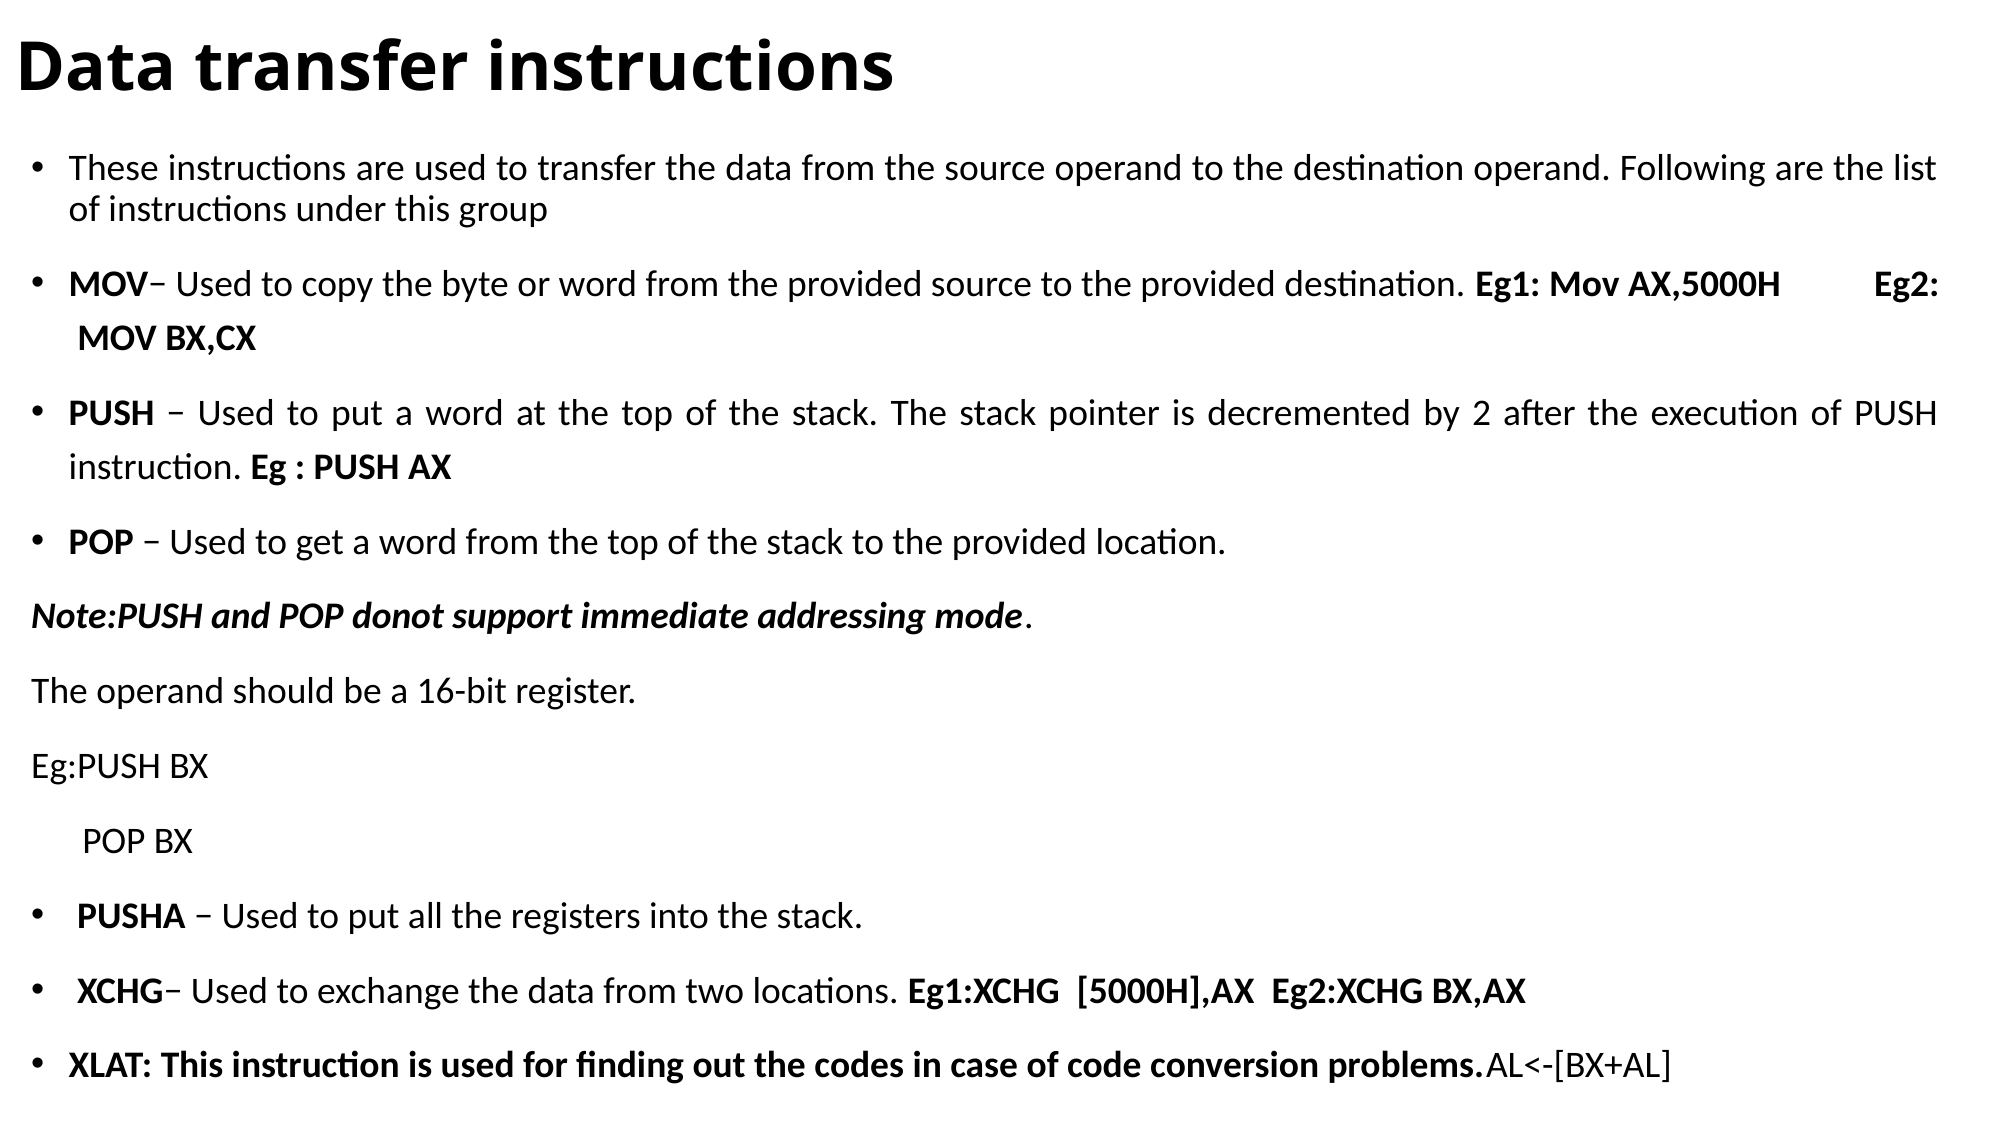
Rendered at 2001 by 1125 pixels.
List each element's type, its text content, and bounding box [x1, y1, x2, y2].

title Data transfer instructions [0, 16, 1955, 116]
list These instructions are used to transfer the data from the source operand to the destination operand. Following are the list of instructions under this group MOV− Used to copy the byte or word from the provided source to the provided destination. Eg1: Mov AX,5000H Eg2: MOV BX,CX PUSH − Used to put a word at the top of the stack. The stack pointer is decremented by 2 after the execution of PUSH instruction. Eg : PUSH AX POP − Used to get a word from the top of the stack to the provided location. Note:PUSH and POP donot support immediate addressing mode. The operand should be a 16-bit register. Eg:PUSH BX POP BX PUSHA − Used to put all the registers into the stack. XCHG− Used to exchange the data from two locations. Eg1:XCHG [5000H],AX Eg2:XCHG BX,AX XLAT: This instruction is used for finding out the codes in case of code conversion problems.AL<-[BX+AL] [16, 140, 1955, 1109]
